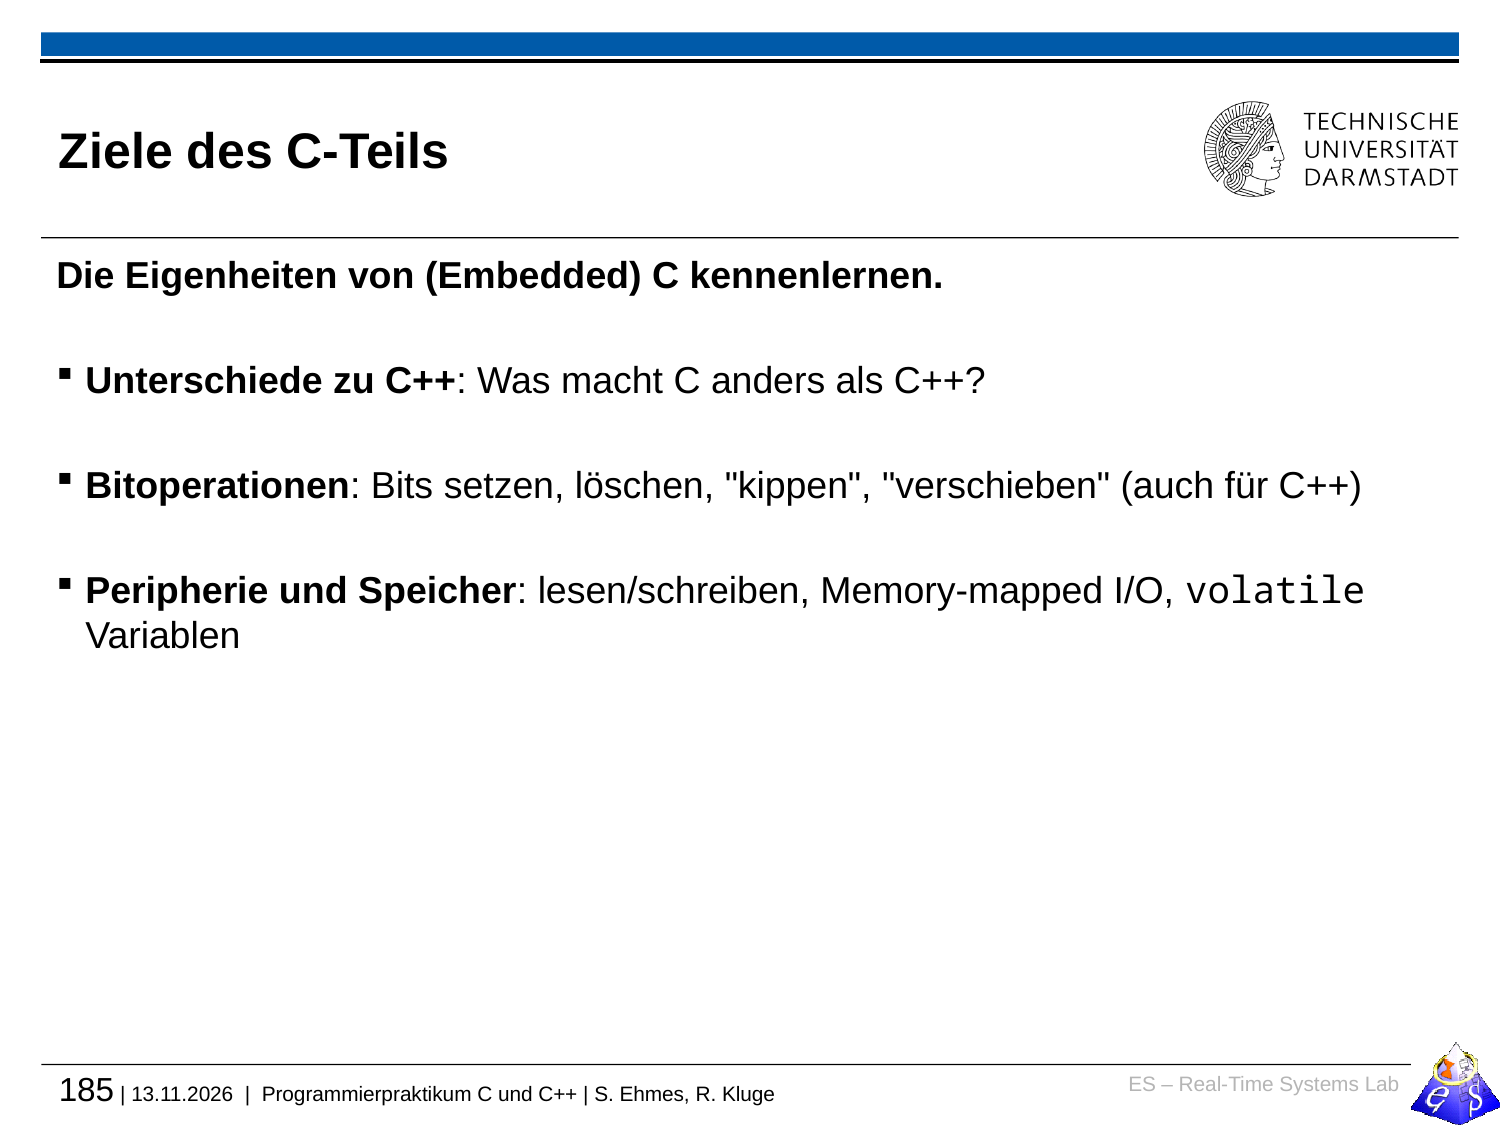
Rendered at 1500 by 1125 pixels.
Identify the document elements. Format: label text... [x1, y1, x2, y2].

title Ziele des C-Teils [58, 80, 1187, 218]
picture [1187, 84, 1483, 214]
list Die Eigenheiten von (Embedded) C kennenlernen. Unterschiede zu C++: Was macht C anders als C++? Bitoperationen: Bits setzen, löschen, "kippen", "verschieben" (auch für C++) Peripherie und Speicher: lesen/schreiben, Memory-mapped I/O, volatile Variablen [41, 243, 1459, 1059]
picture [1411, 1041, 1500, 1125]
